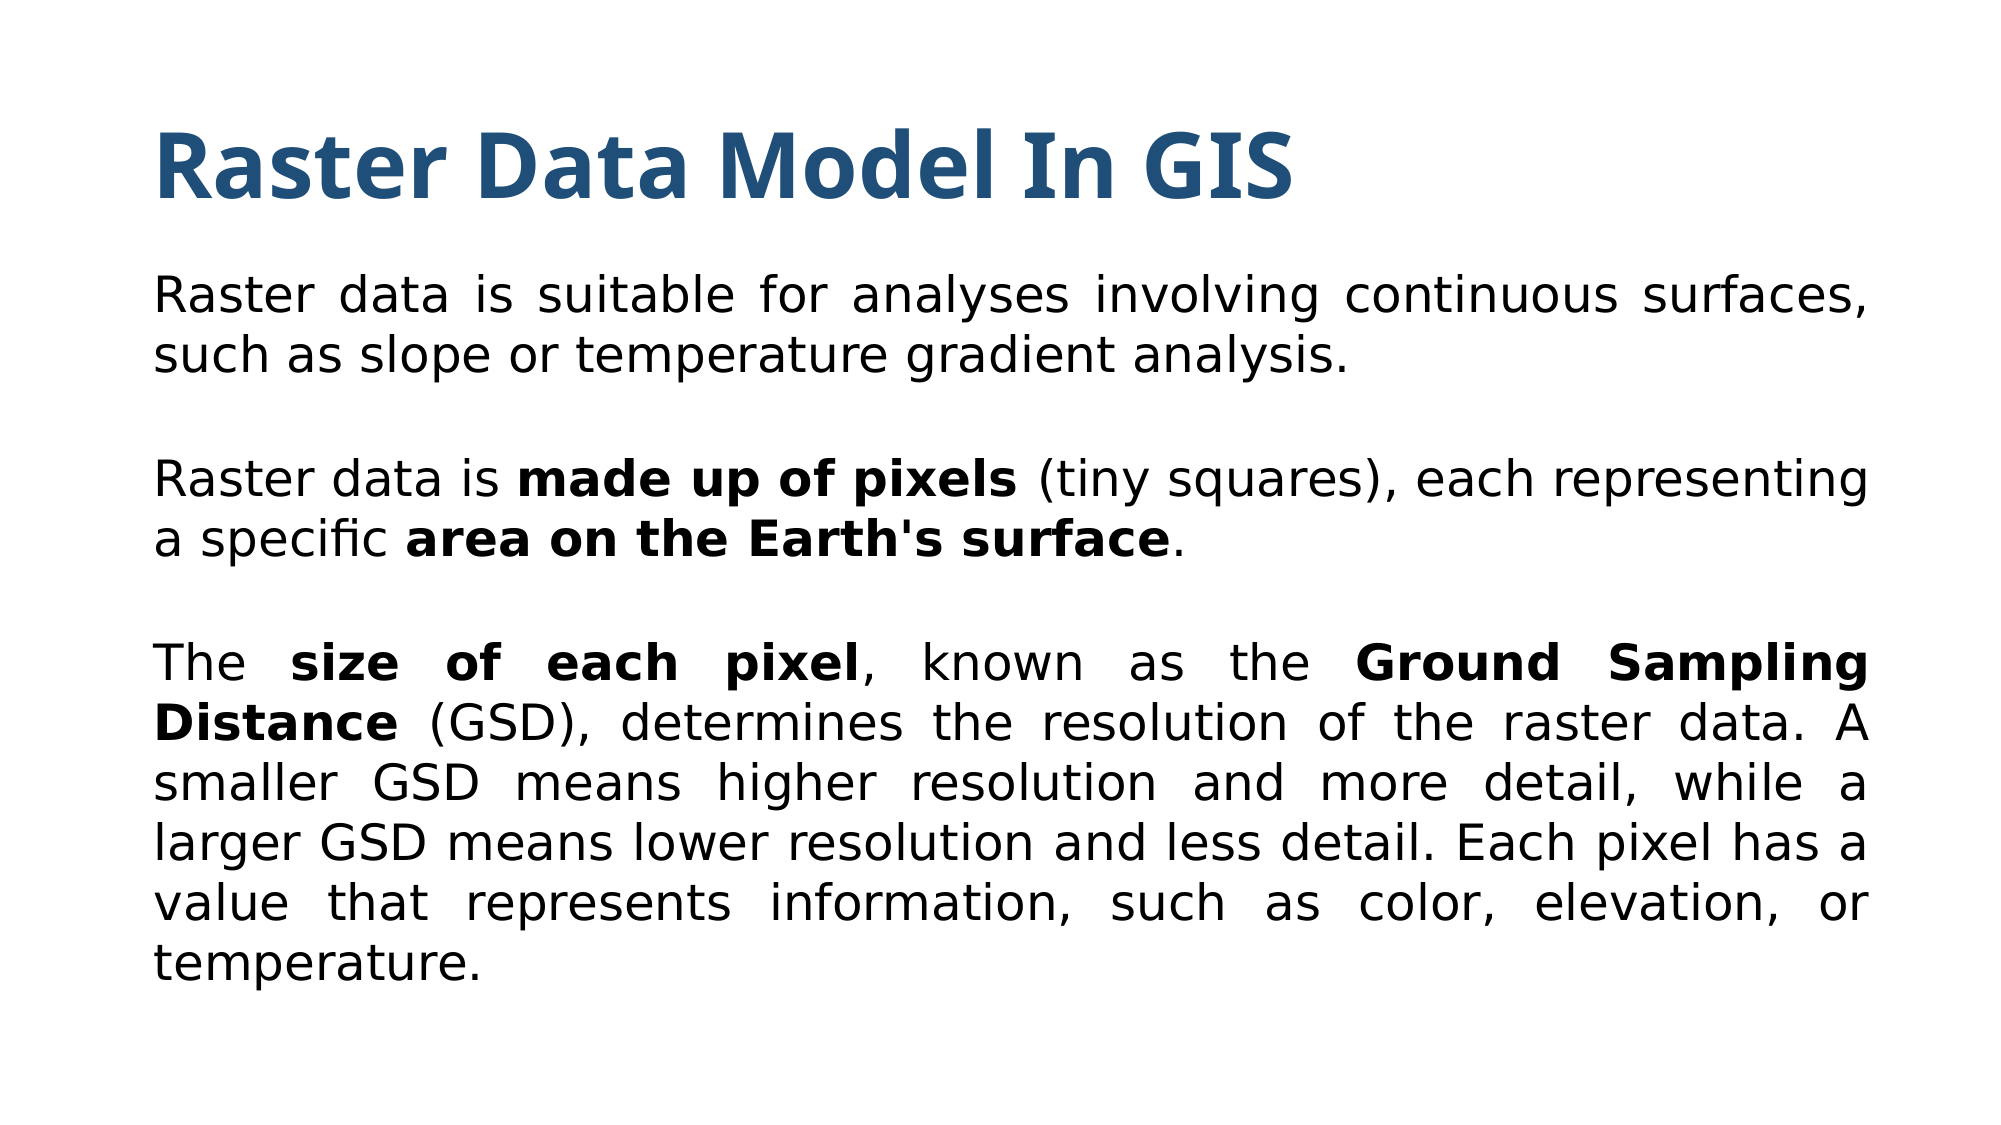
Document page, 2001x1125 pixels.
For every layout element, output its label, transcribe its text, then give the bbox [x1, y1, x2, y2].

title Raster Data Model In GIS [137, 59, 1863, 278]
text_box Raster data is suitable for analyses involving continuous surfaces, such as slope or temperature gradient analysis. Raster data is made up of pixels (tiny squares), each representing a specific area on the Earth's surface. The size of each pixel, known as the Ground Sampling Distance (GSD), determines the resolution of the raster data. A smaller GSD means higher resolution and more detail, while a larger GSD means lower resolution and less detail. Each pixel has a value that represents information, such as color, elevation, or temperature. [151, 260, 1871, 966]
